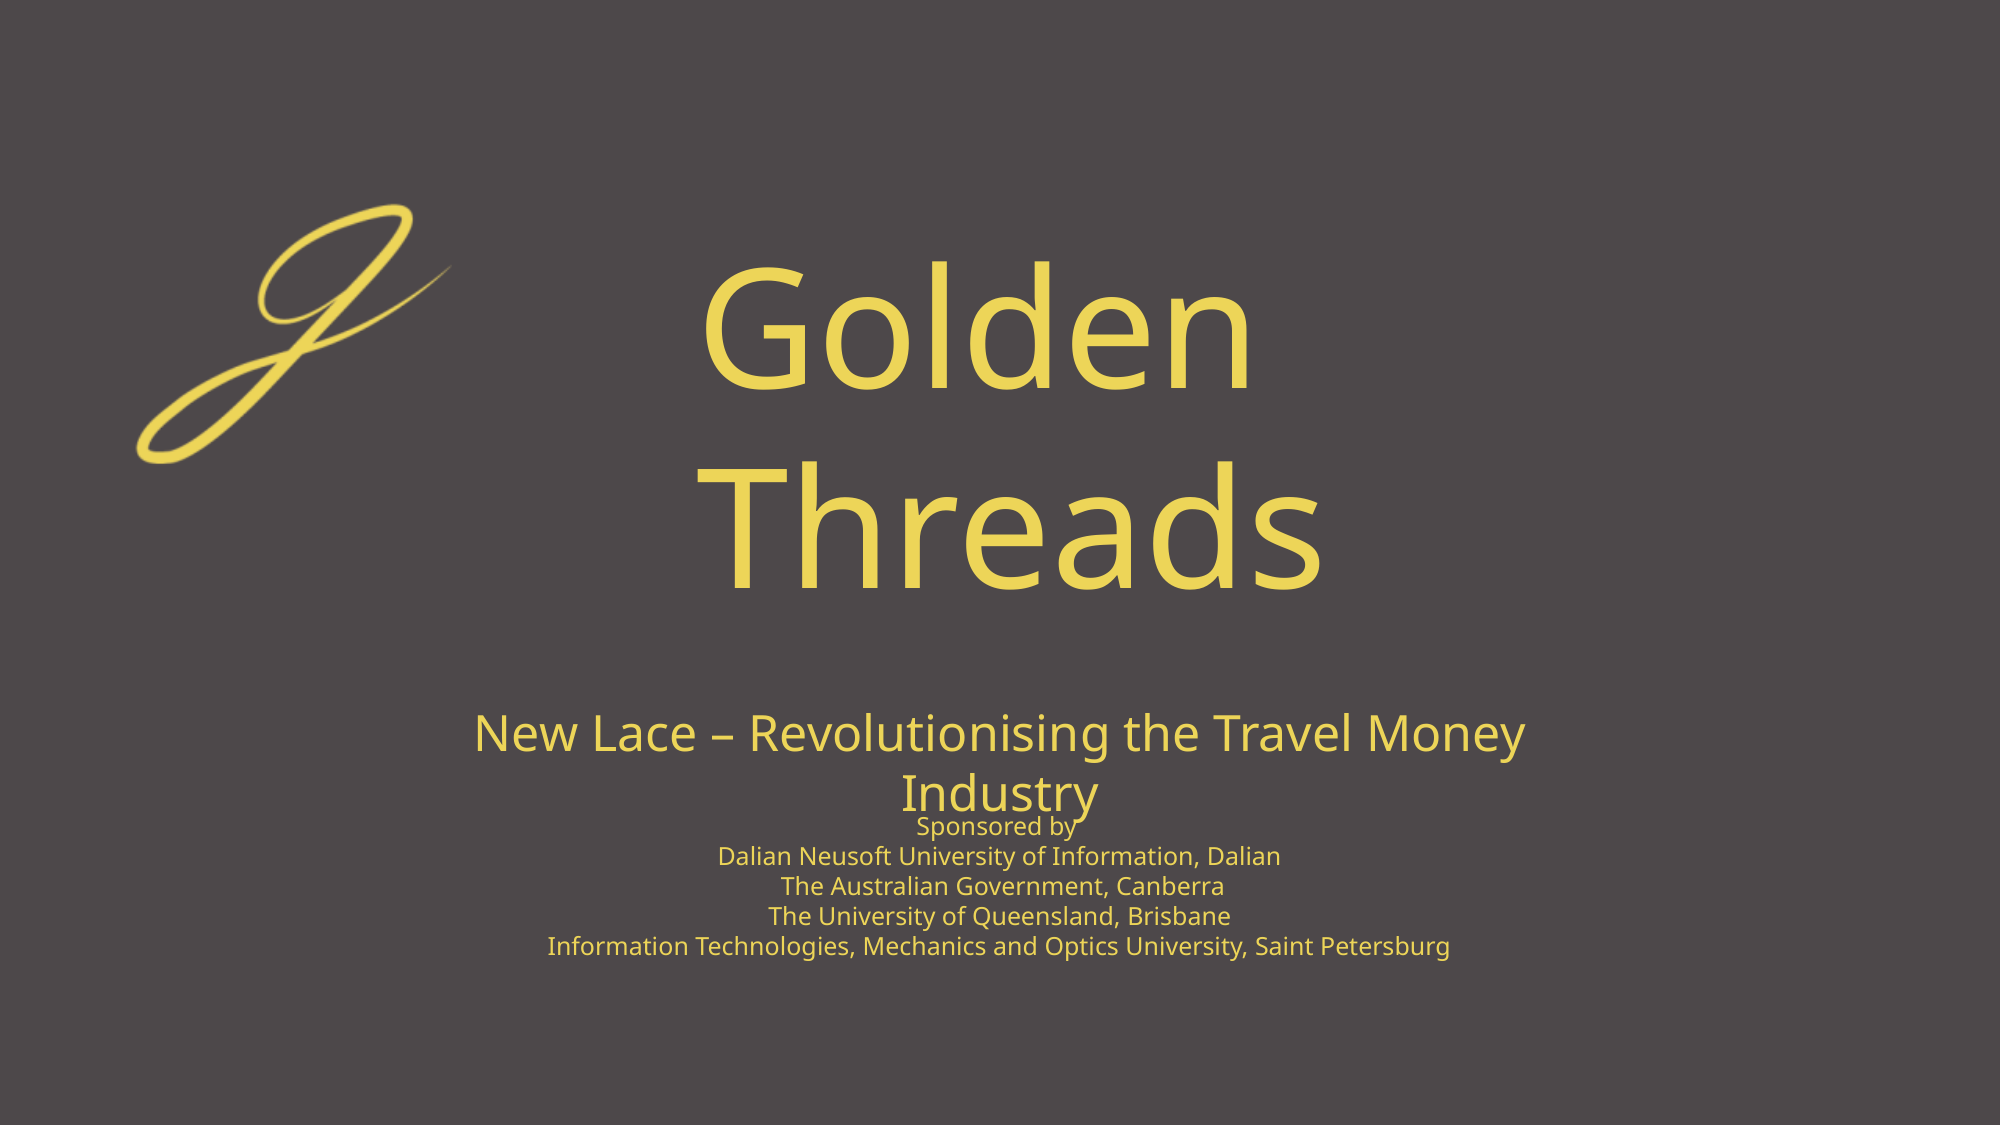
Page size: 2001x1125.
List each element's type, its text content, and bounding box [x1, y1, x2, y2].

text_box Golden Threads [681, 214, 1913, 629]
text_box Sponsored by Dalian Neusoft University of Information, Dalian The Australian Government, Canberra The University of Queensland, Brisbane Information Technologies, Mechanics and Optics University, Saint Petersburg [358, 803, 1642, 968]
picture [76, 112, 504, 533]
text_box New Lace – Revolutionising the Travel Money Industry [384, 693, 1616, 803]
